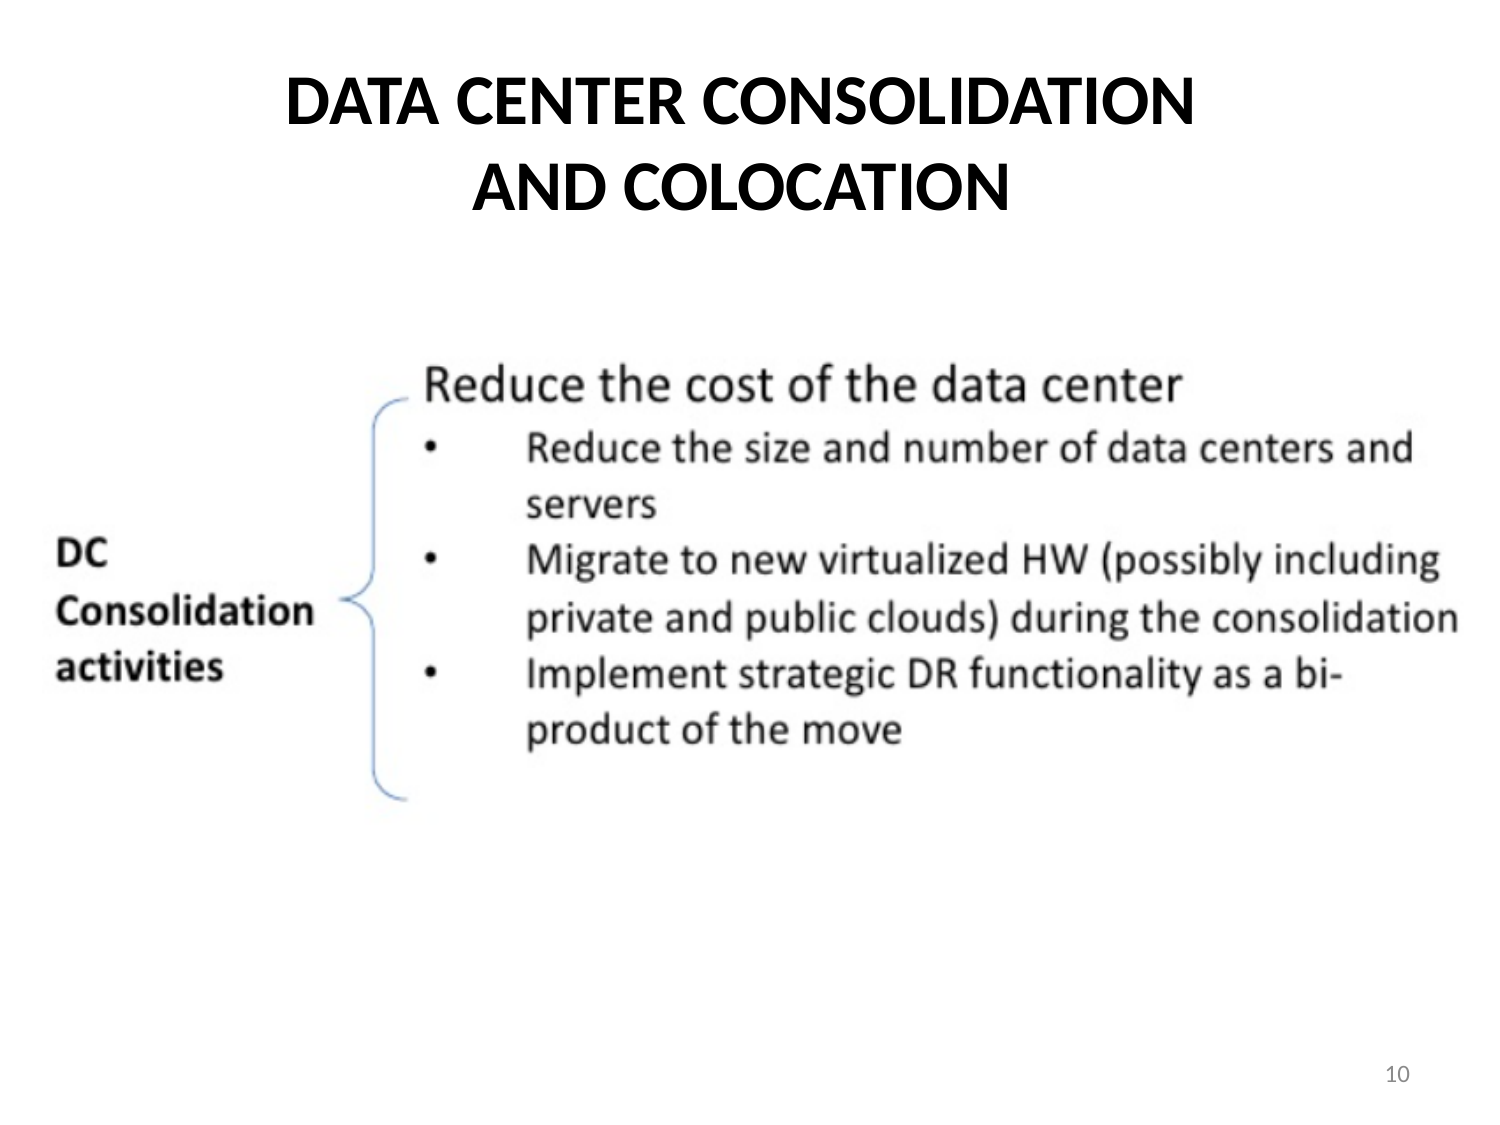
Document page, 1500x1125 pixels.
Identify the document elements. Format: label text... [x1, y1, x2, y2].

title DATA CENTER CONSOLIDATION AND COLOCATION [75, 45, 1425, 233]
slide_number 10 [1074, 1042, 1425, 1103]
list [41, 314, 1500, 870]
